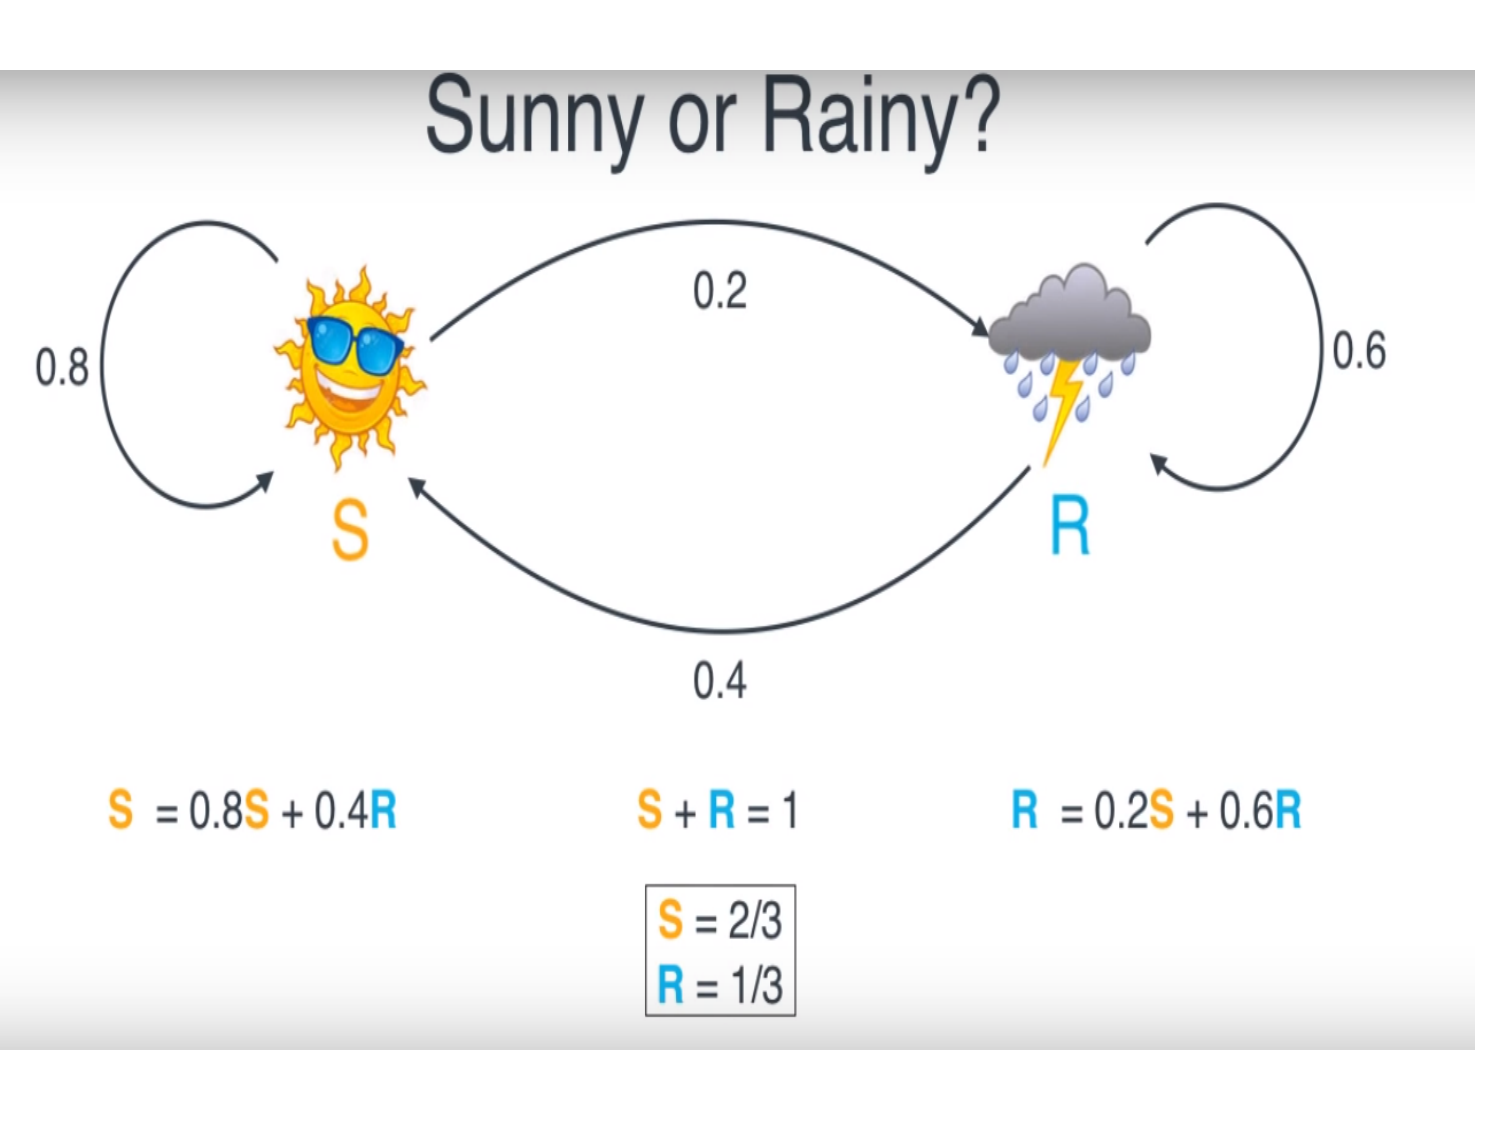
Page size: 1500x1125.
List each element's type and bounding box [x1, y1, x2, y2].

picture [0, 70, 1476, 1051]
